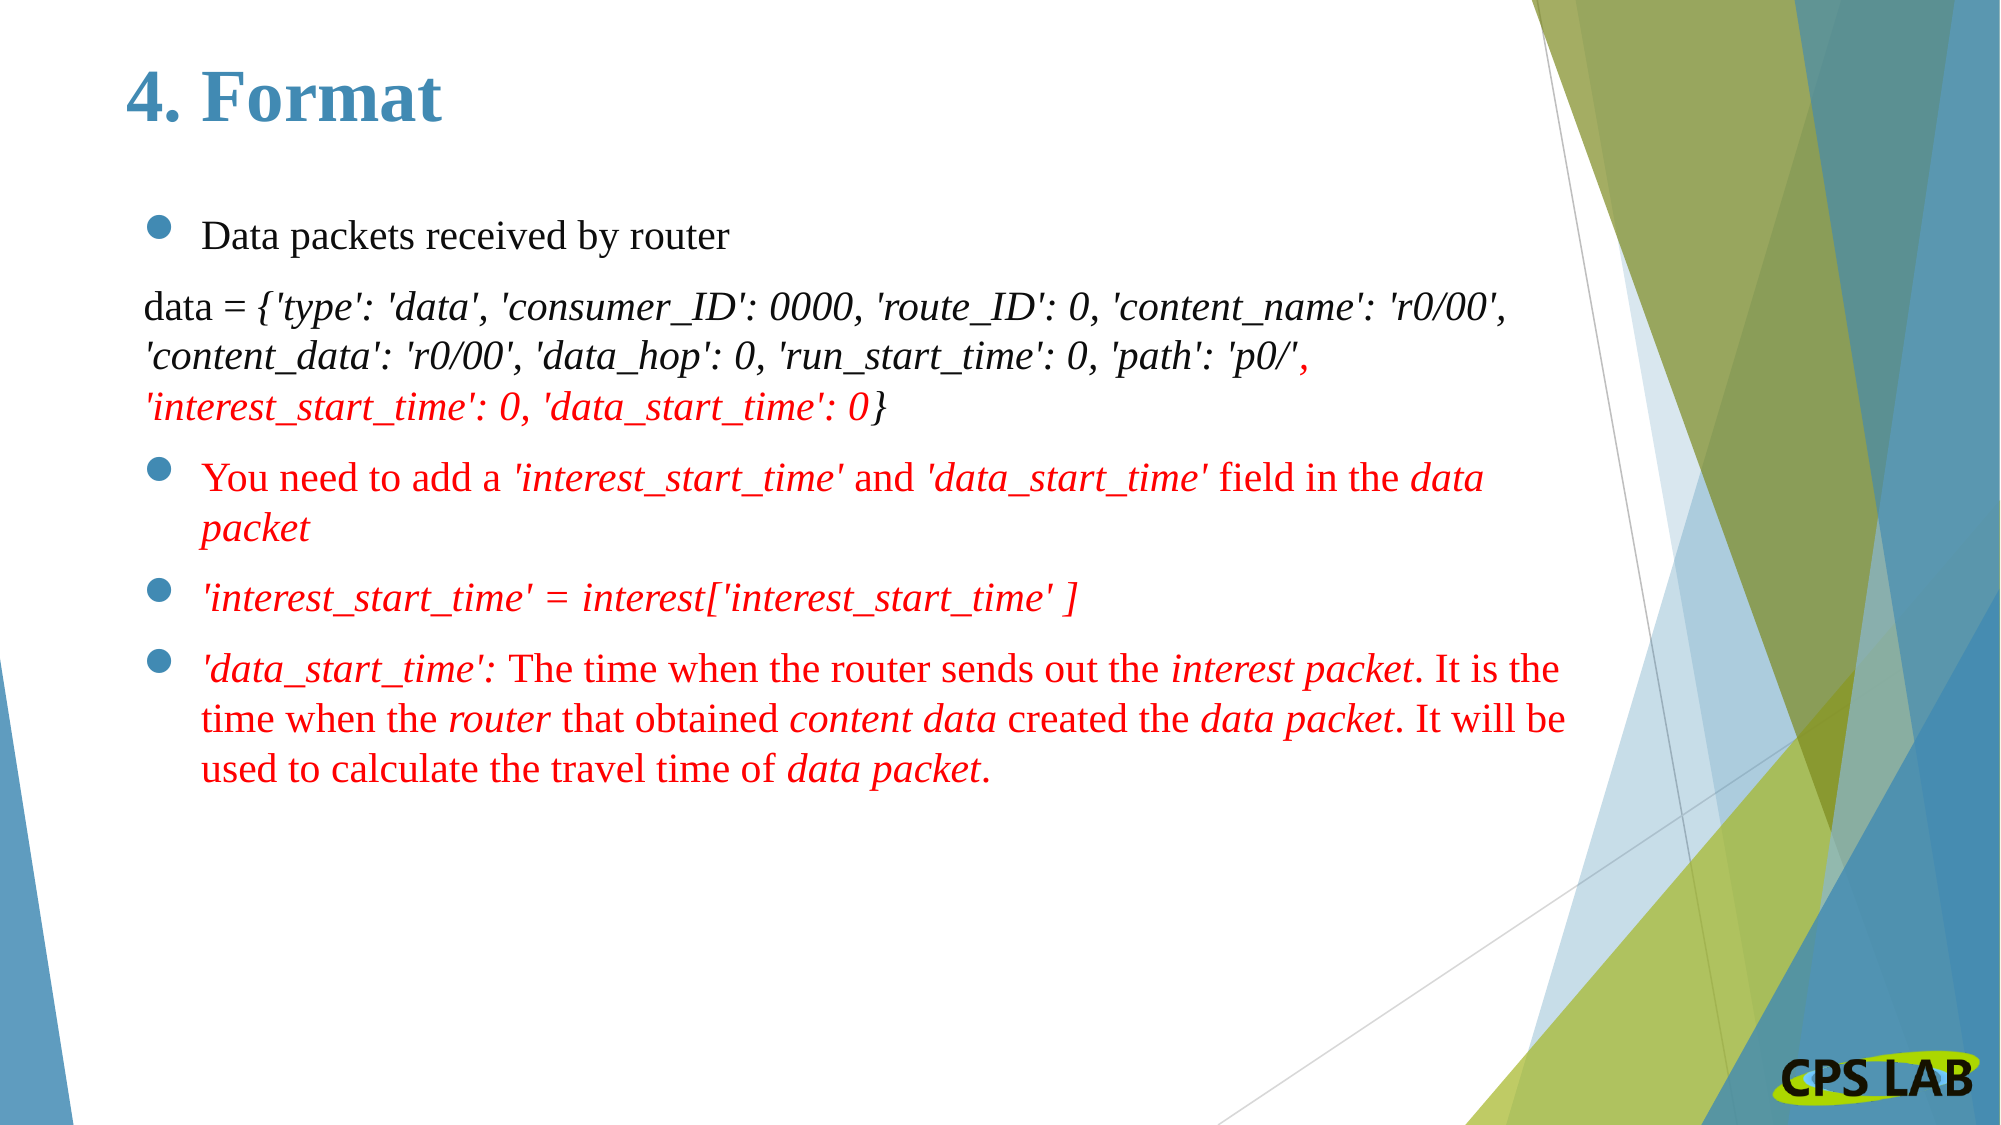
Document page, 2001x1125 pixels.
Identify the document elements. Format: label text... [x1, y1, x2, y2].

list Data packets received by router data = {'type': 'data', 'consumer_ID': 0000, 'route_ID': 0, 'content_name': 'r0/00', 'content_data': 'r0/00', 'data_hop': 0, 'run_start_time': 0, 'path': 'p0/', 'interest_start_time': 0, 'data_start_time': 0} You need to add a 'interest_start_time' and 'data_start_time' field in the data packet 'interest_start_time' = interest['interest_start_time' ] 'data_start_time': The time when the router sends out the interest packet. It is the time when the router that obtained content data created the data packet. It will be used to calculate the travel time of data packet. [111, 200, 1611, 1099]
picture [1772, 1050, 1980, 1106]
title 4. Format [111, 38, 1547, 166]
